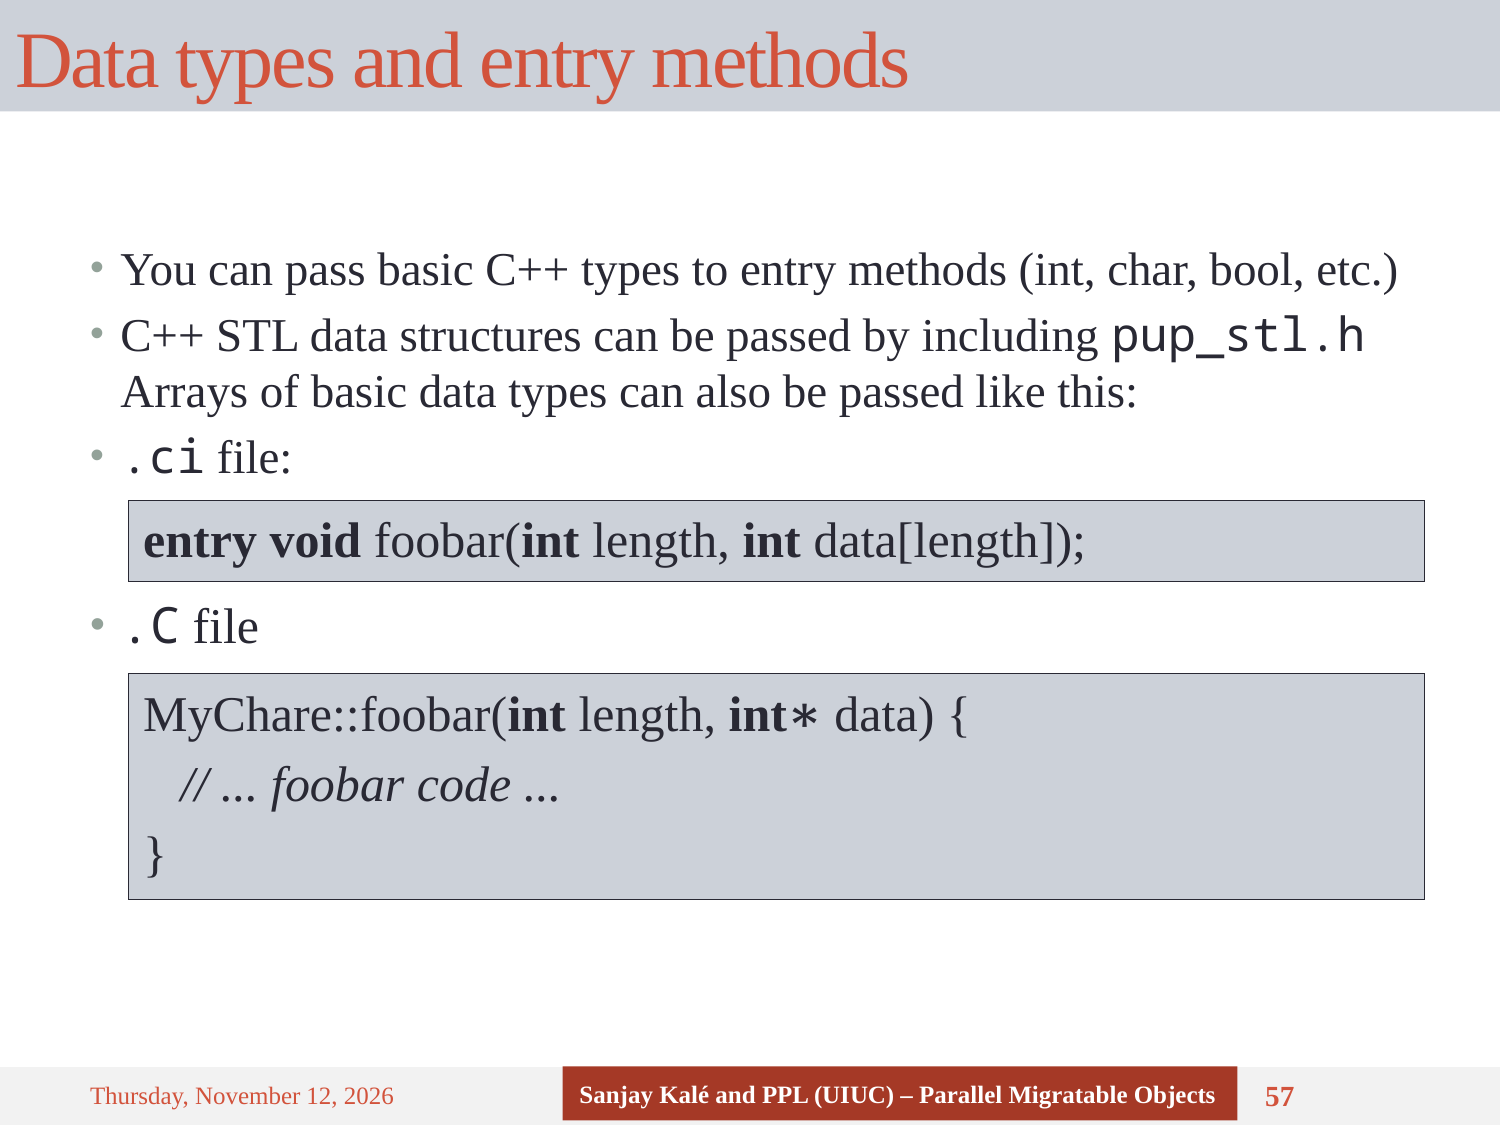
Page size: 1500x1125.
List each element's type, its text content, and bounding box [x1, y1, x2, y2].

list You can pass basic C++ types to entry methods (int, char, bool, etc.) C++ STL data structures can be passed by including pup_stl.h Arrays of basic data types can also be passed like this: .ci file: [75, 231, 1425, 497]
list entry void foobar(int length, int data[length]); [128, 500, 1425, 582]
list .C file [75, 586, 1425, 669]
title Data types and entry methods [0, 0, 1500, 112]
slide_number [75, 1067, 550, 1122]
slide_number 57 [1250, 1067, 1425, 1122]
footer Sanjay Kalé and PPL (UIUC) – Parallel Migratable Objects [562, 1066, 1238, 1121]
list MyChare::foobar(int length, int∗ data) { // ... foobar code ... } [128, 673, 1425, 900]
